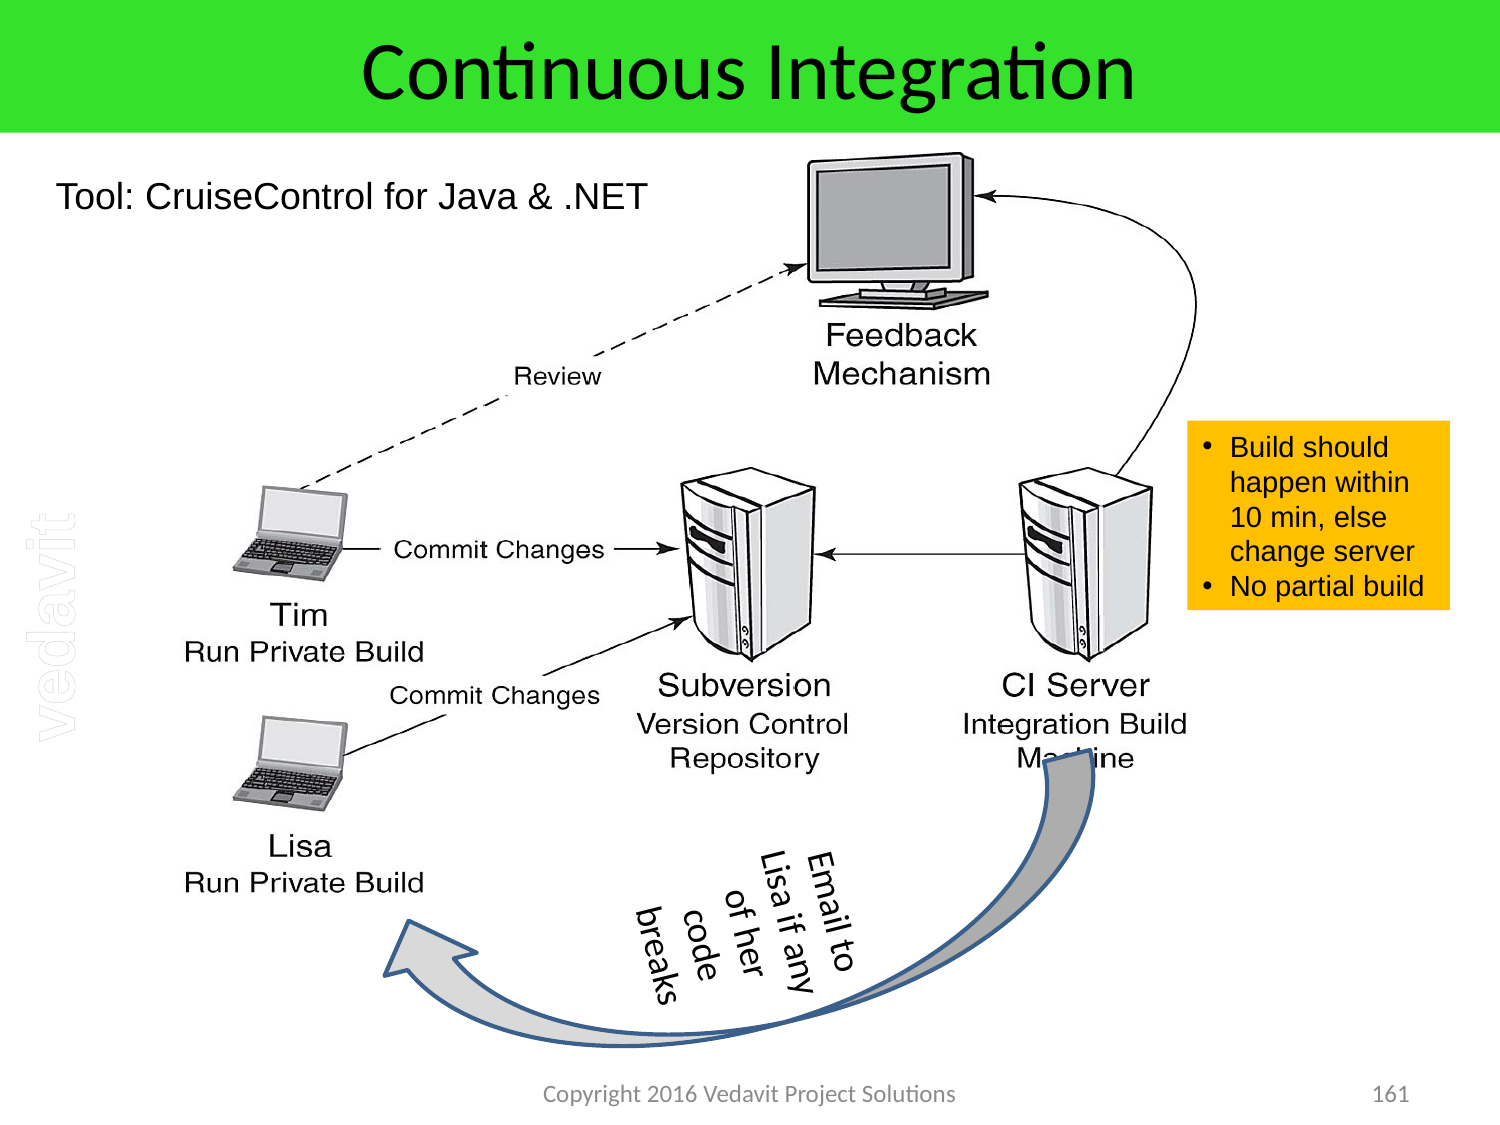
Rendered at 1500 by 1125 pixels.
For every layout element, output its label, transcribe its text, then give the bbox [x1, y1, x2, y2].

title Continuous Integration [0, 0, 1500, 133]
text_box Email to Lisa if any of her code breaks [382, 921, 1011, 1049]
slide_number 161 [1074, 1062, 1425, 1123]
picture [174, 137, 1208, 913]
text_box Tool: CruiseControl for Java & .NET [40, 164, 169, 224]
text_box Build should happen within 10 min, else change server No partial build [1212, 420, 1450, 611]
footer Copyright 2016 Vedavit Project Solutions [512, 1062, 988, 1123]
